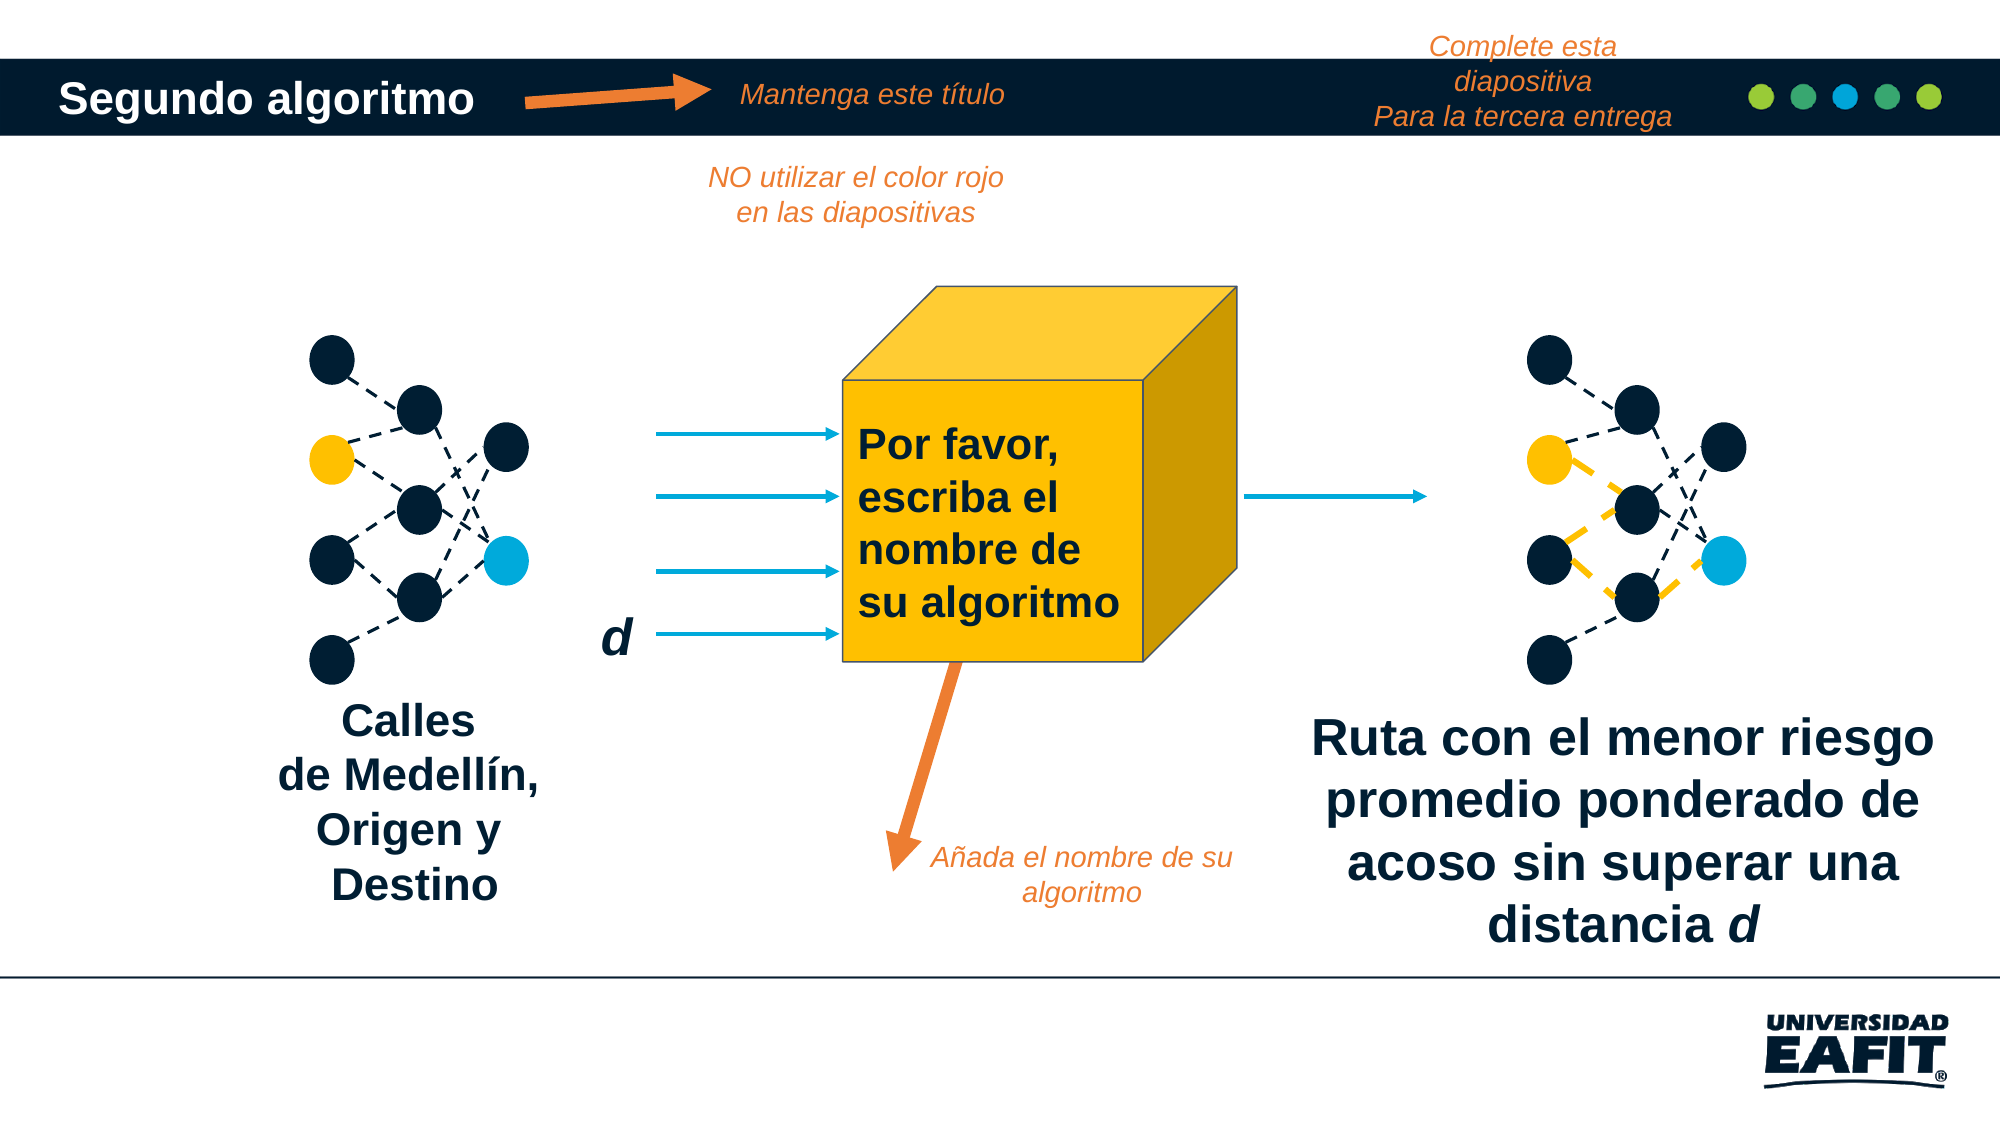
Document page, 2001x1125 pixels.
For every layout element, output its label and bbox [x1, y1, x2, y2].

text_box [309, 334, 530, 686]
picture [0, 0, 2000, 1125]
text_box [1526, 334, 1747, 686]
